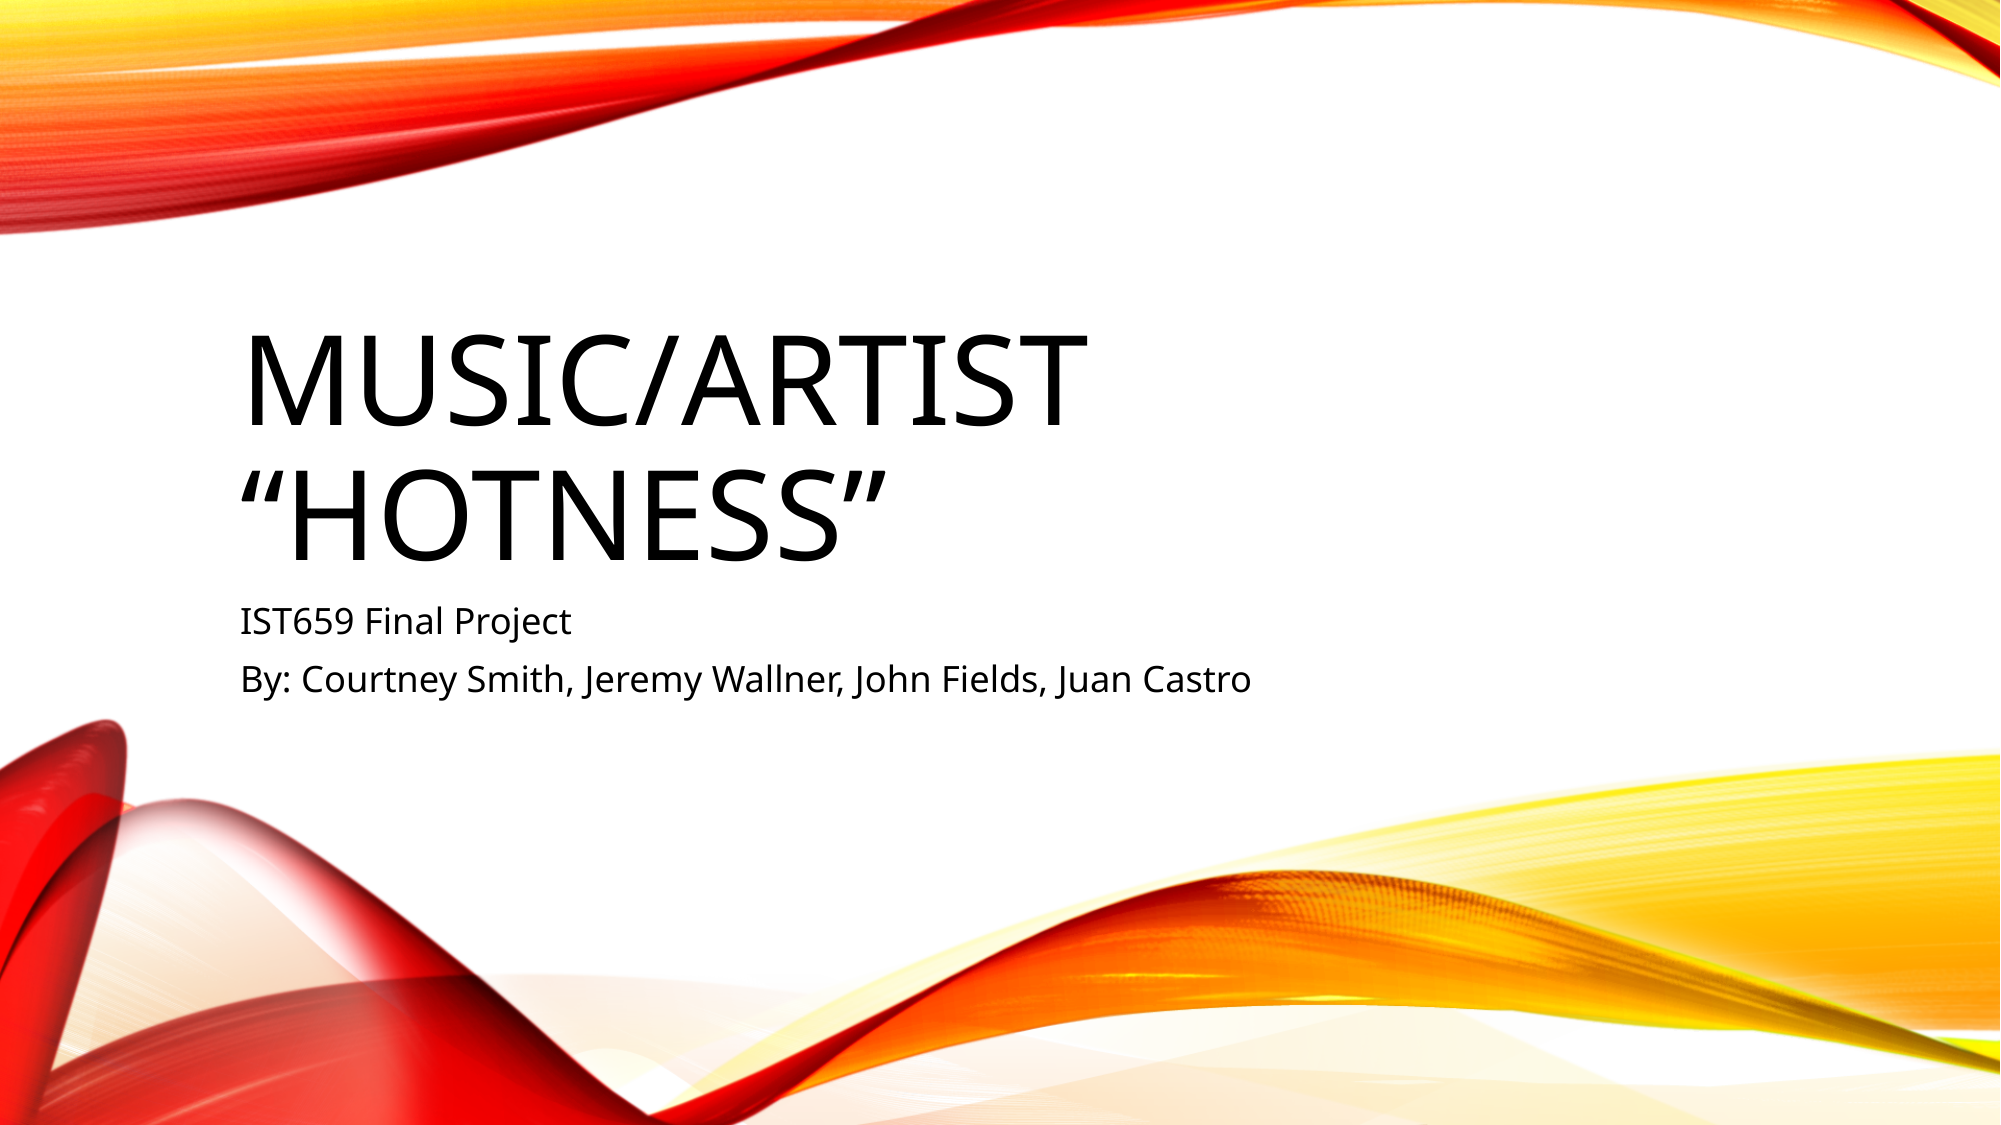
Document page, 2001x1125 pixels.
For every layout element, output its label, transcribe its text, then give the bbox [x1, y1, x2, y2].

subtitle IST659 Final Project By: Courtney Smith, Jeremy Wallner, John Fields, Juan Castro [225, 595, 1775, 709]
picture [0, 717, 2000, 1125]
picture [0, 0, 2000, 237]
title Music/artist “Hotness” [225, 295, 1775, 595]
